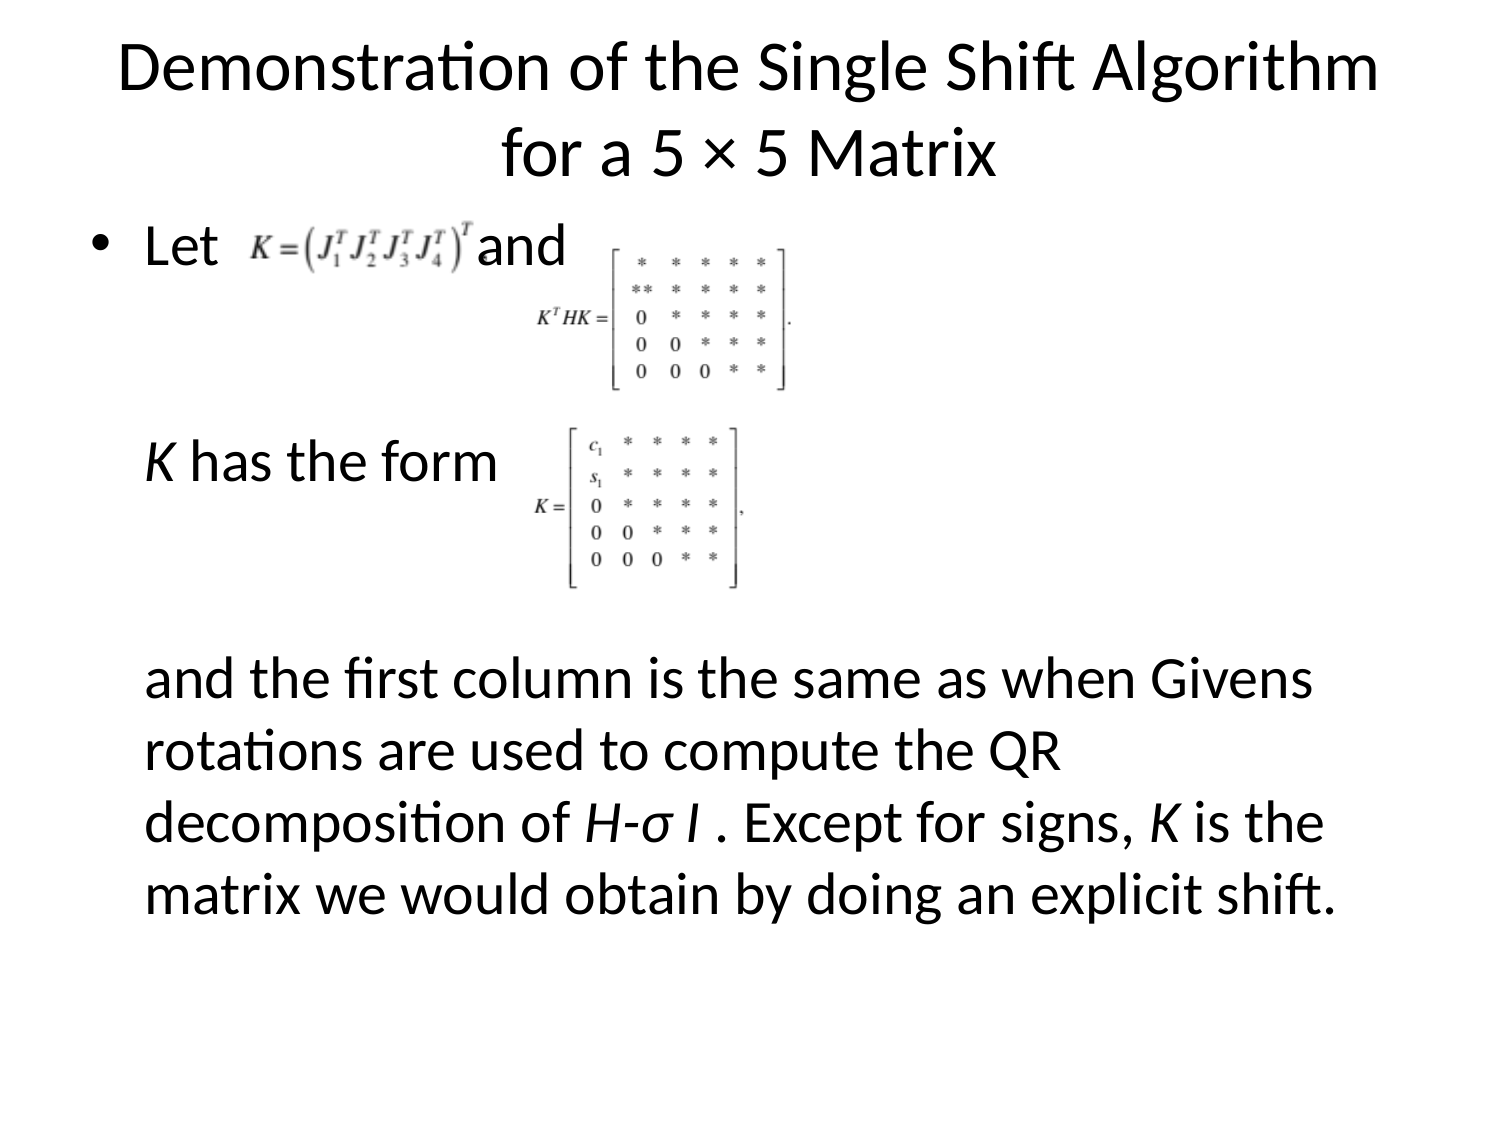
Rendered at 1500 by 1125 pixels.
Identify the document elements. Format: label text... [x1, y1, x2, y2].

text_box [530, 424, 745, 592]
list Let and K has the form and the first column is the same as when Givens rotations are used to compute the QR decomposition of H-σ I . Except for signs, K is the matrix we would obtain by doing an explicit shift. [75, 198, 1425, 941]
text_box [534, 244, 792, 393]
title Demonstration of the Single Shift Algorithm for a 5 × 5 Matrix [75, 10, 1425, 198]
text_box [245, 215, 488, 279]
